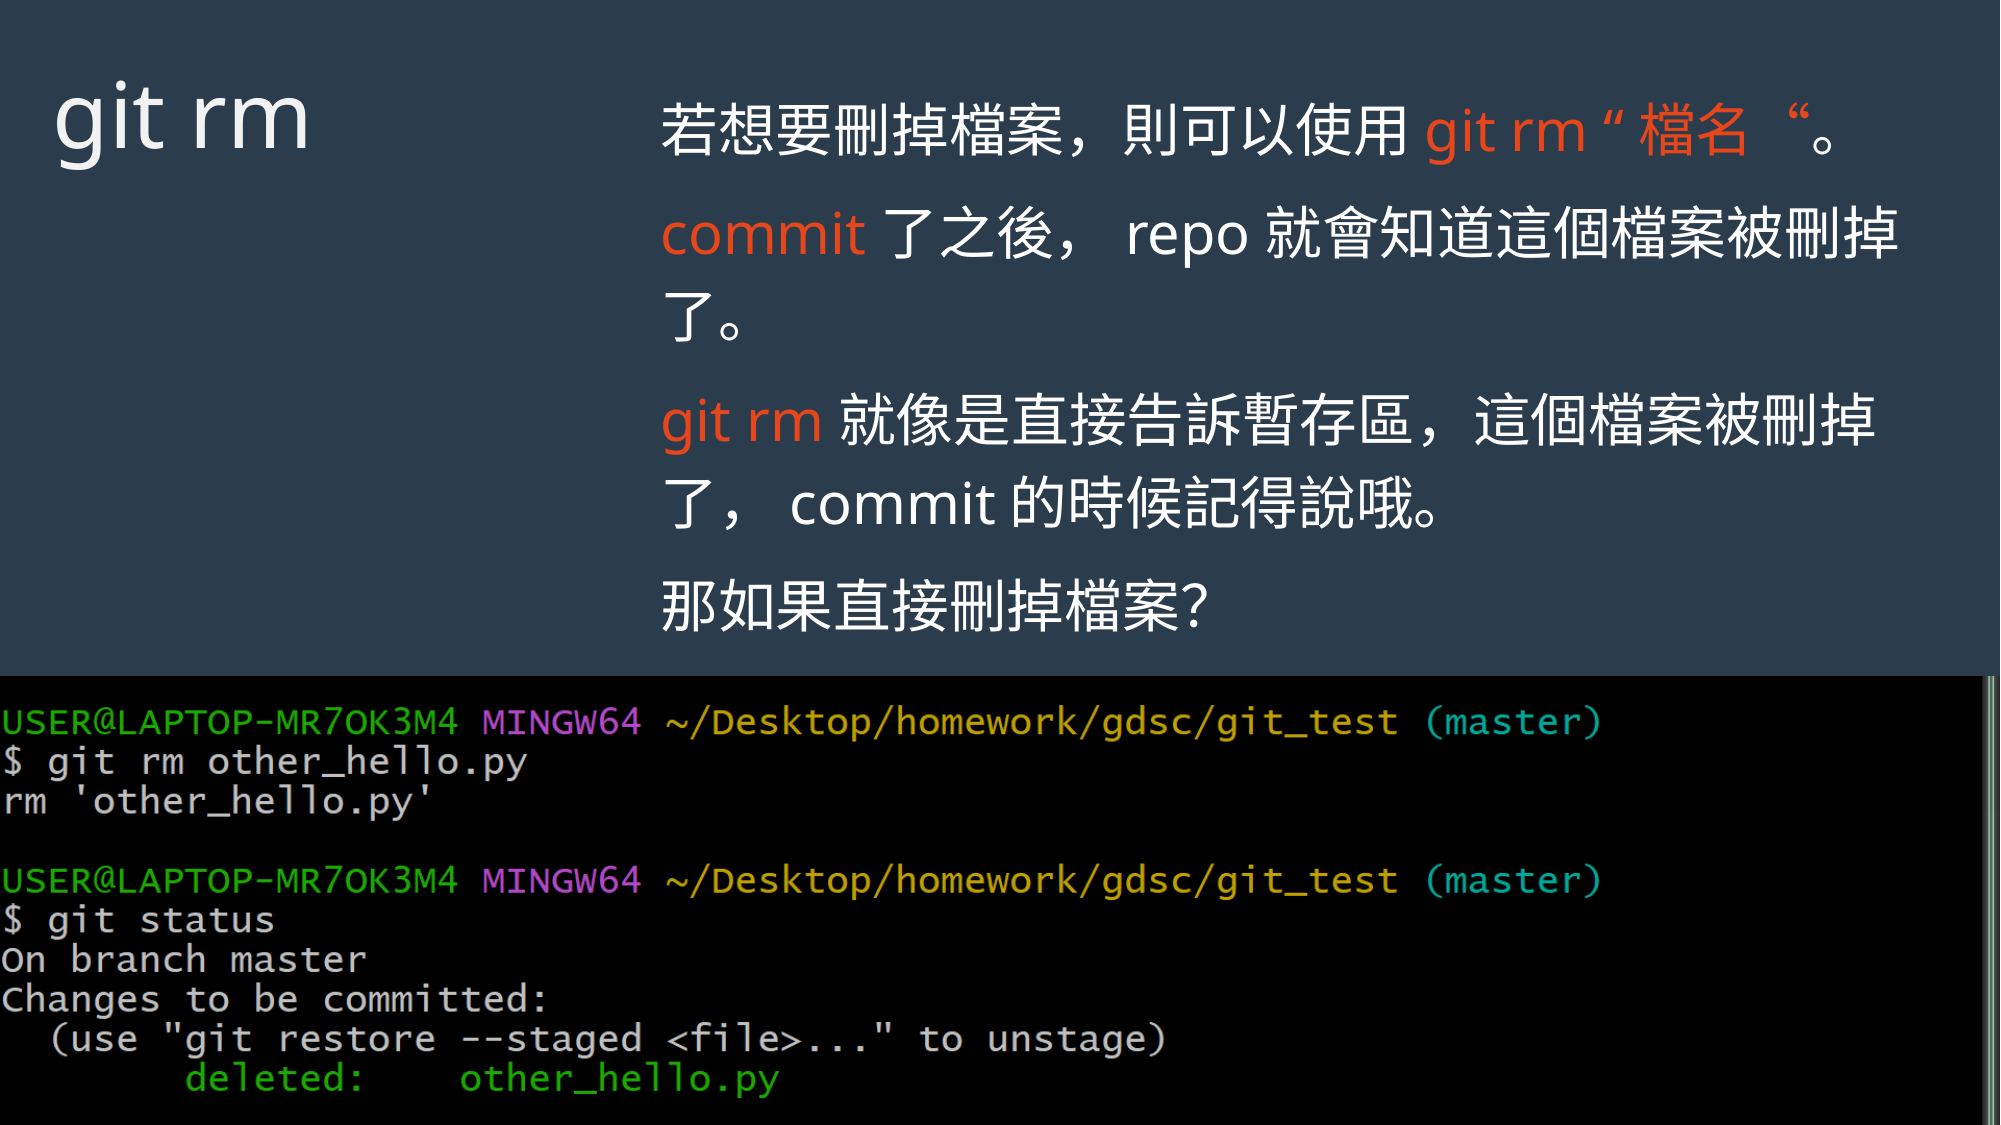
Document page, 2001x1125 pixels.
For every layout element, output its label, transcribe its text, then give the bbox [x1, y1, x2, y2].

title git rm [52, 56, 640, 299]
picture [0, 675, 2000, 1125]
list 若想要刪掉檔案，則可以使用git rm “檔名“。 commit了之後，repo就會知道這個檔案被刪掉了。 git rm就像是直接告訴暫存區，這個檔案被刪掉了，commit的時候記得說哦。 那如果直接刪掉檔案？ [660, 79, 1969, 640]
